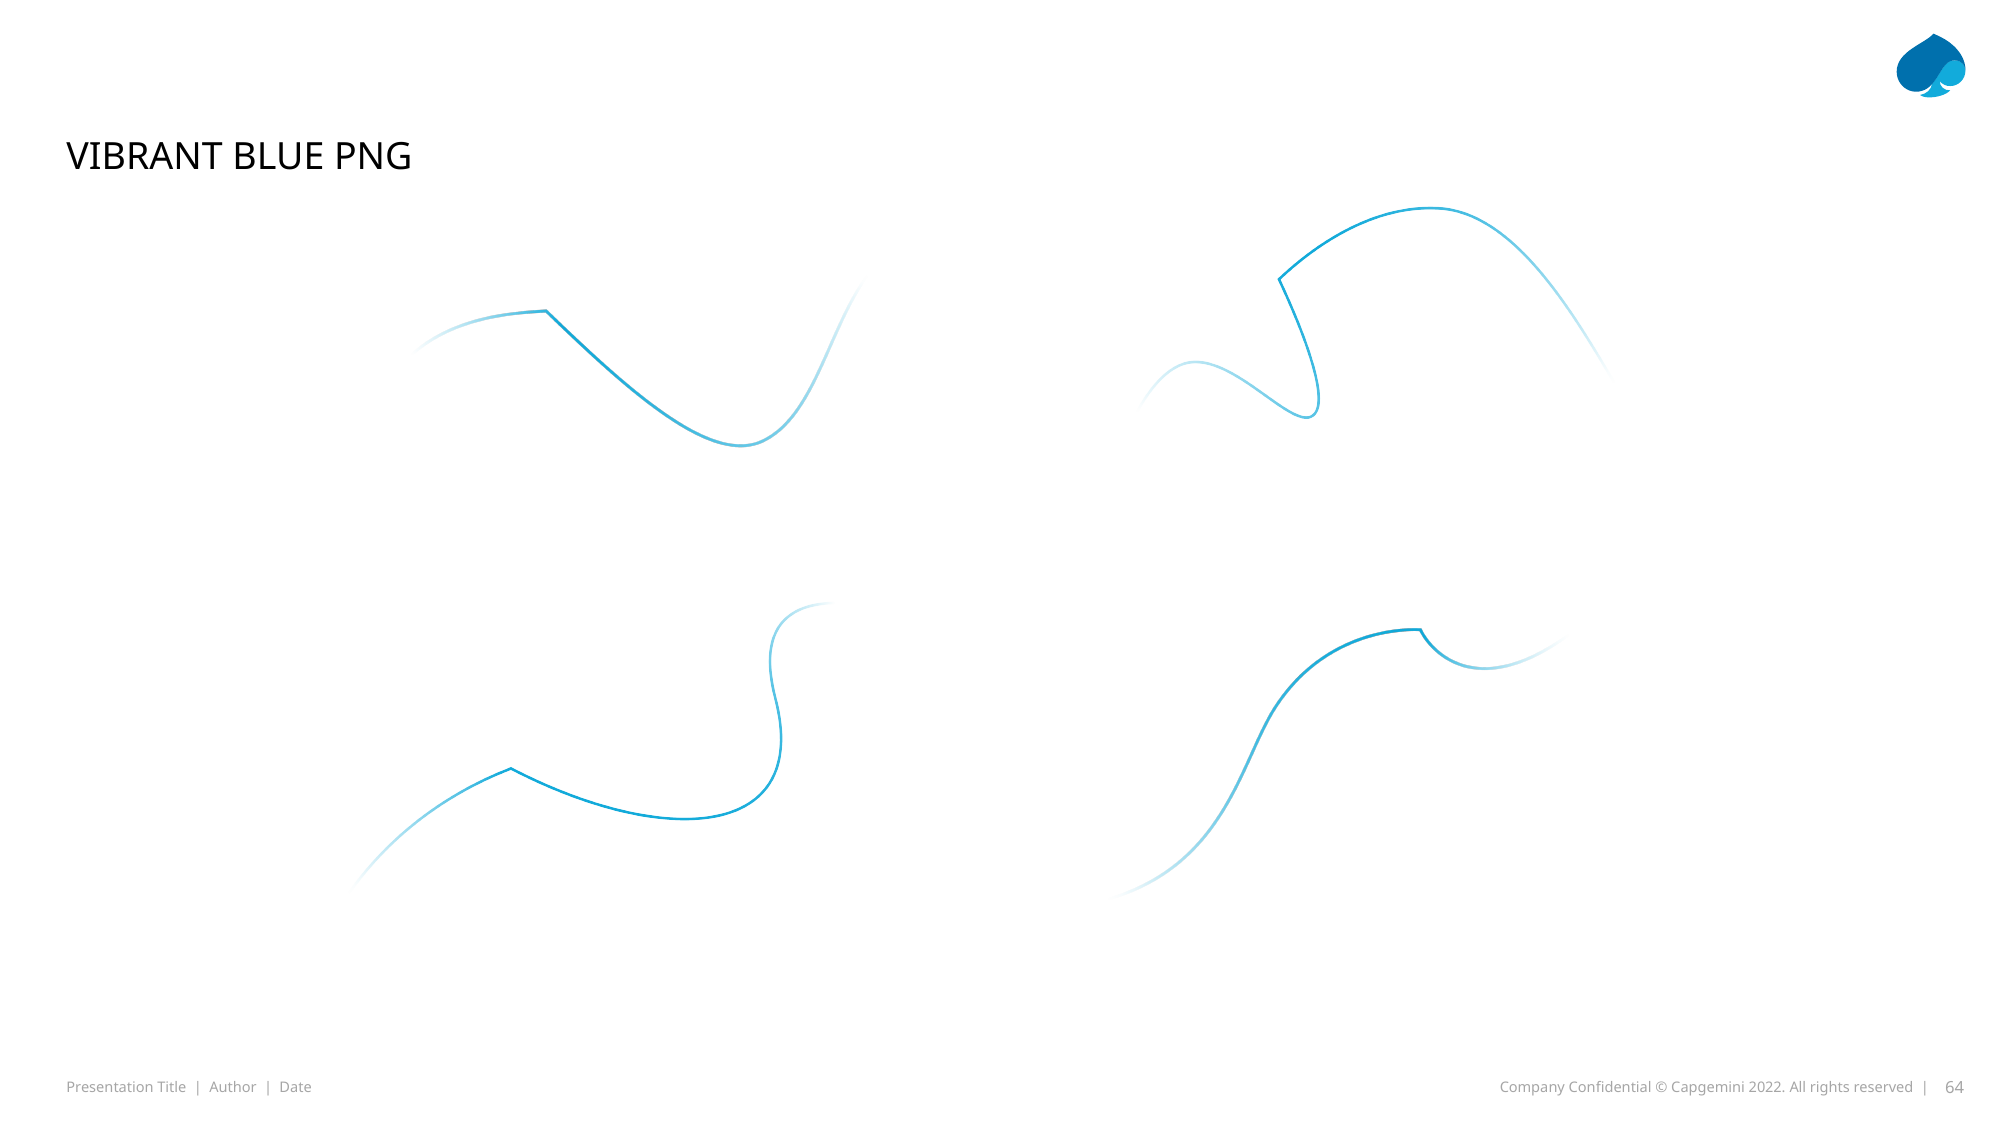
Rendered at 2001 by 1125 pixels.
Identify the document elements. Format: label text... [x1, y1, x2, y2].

title Vibrant Blue PNG [66, 63, 1863, 182]
picture [999, 125, 1695, 974]
picture [305, 134, 956, 974]
